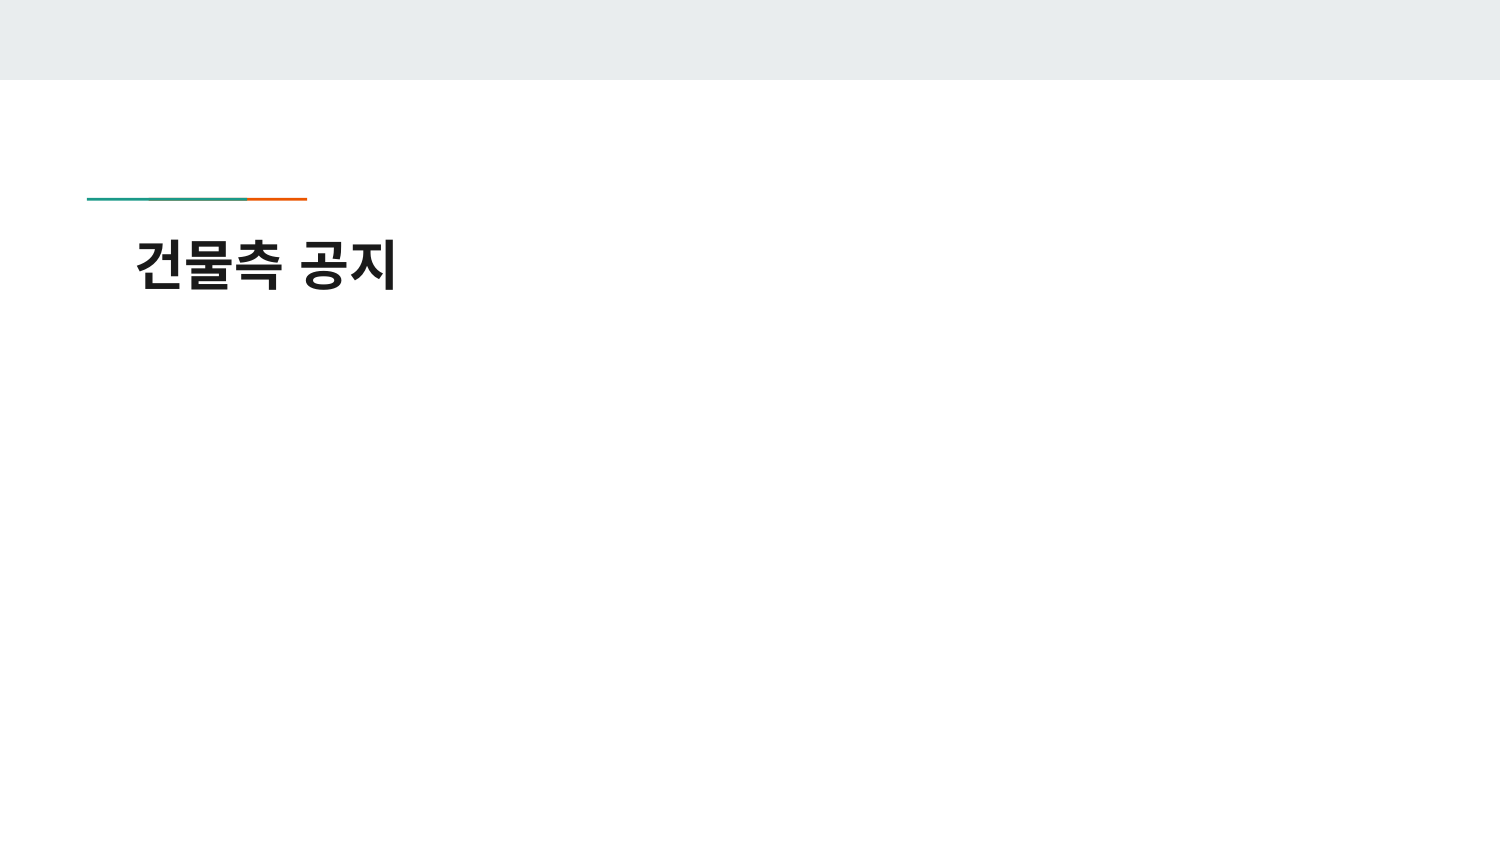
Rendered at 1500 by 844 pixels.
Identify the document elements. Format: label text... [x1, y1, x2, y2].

title 건물측 공지 [119, 216, 1381, 305]
